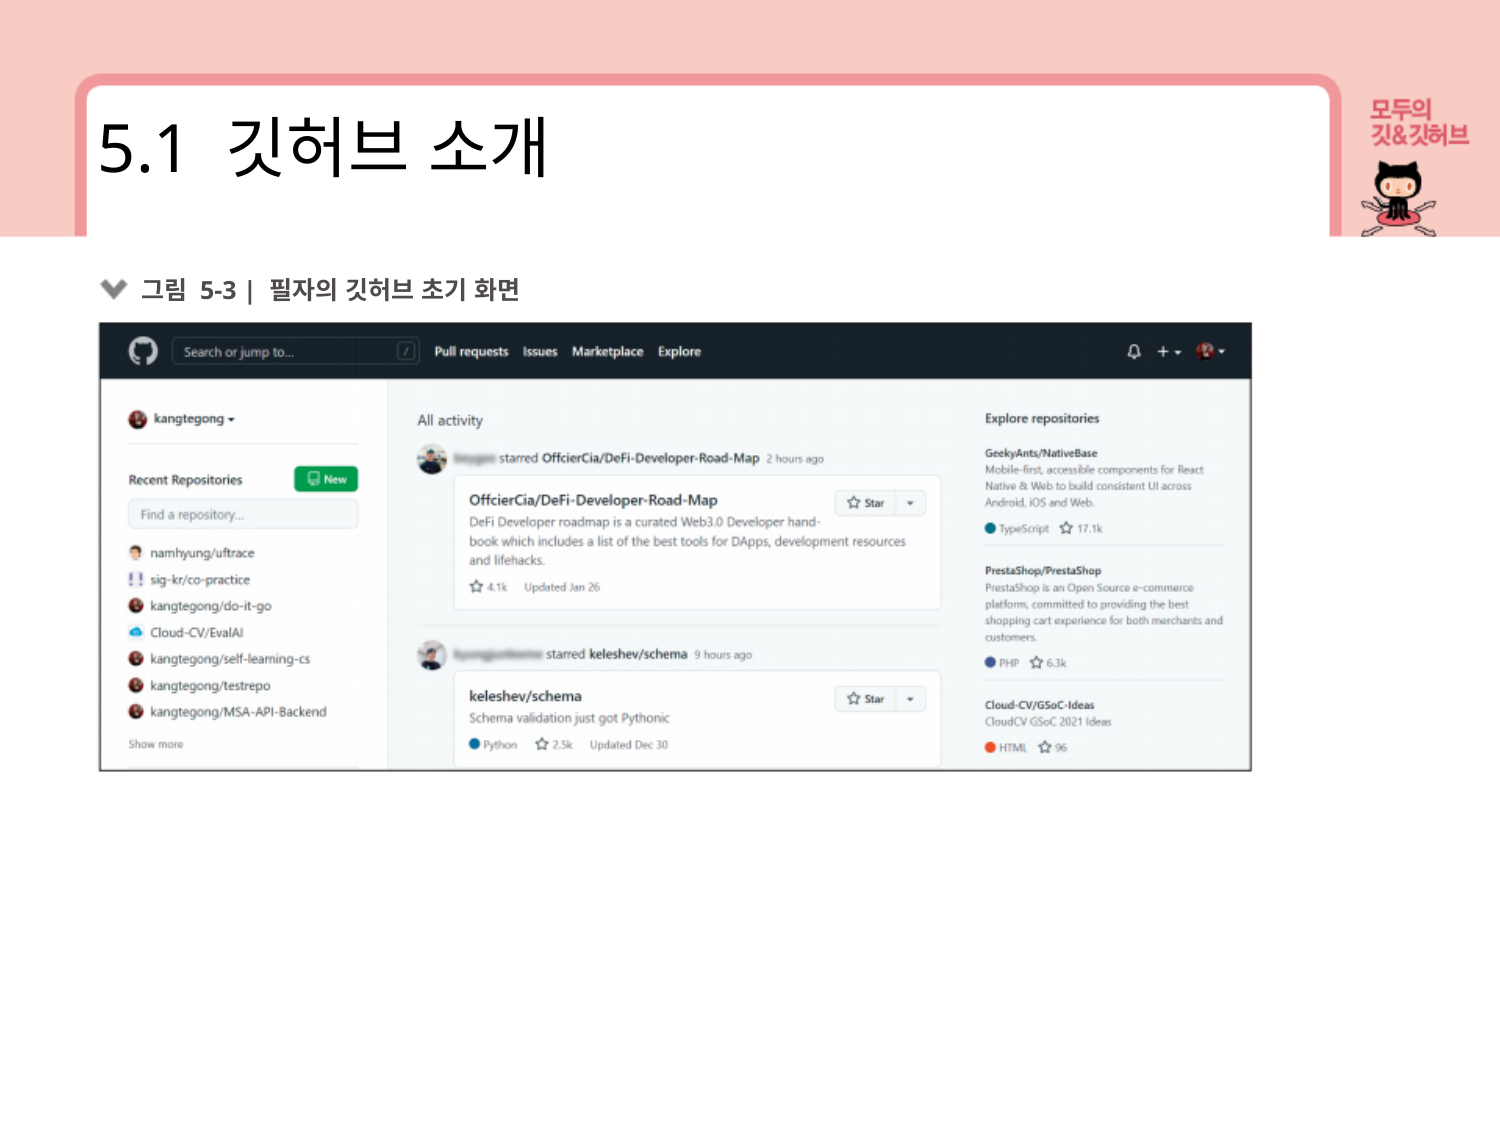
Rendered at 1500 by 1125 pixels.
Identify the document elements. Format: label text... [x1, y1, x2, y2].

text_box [97, 264, 1374, 311]
text_box 5.1 깃허브 소개 [82, 61, 1413, 193]
picture [0, 0, 1500, 1125]
